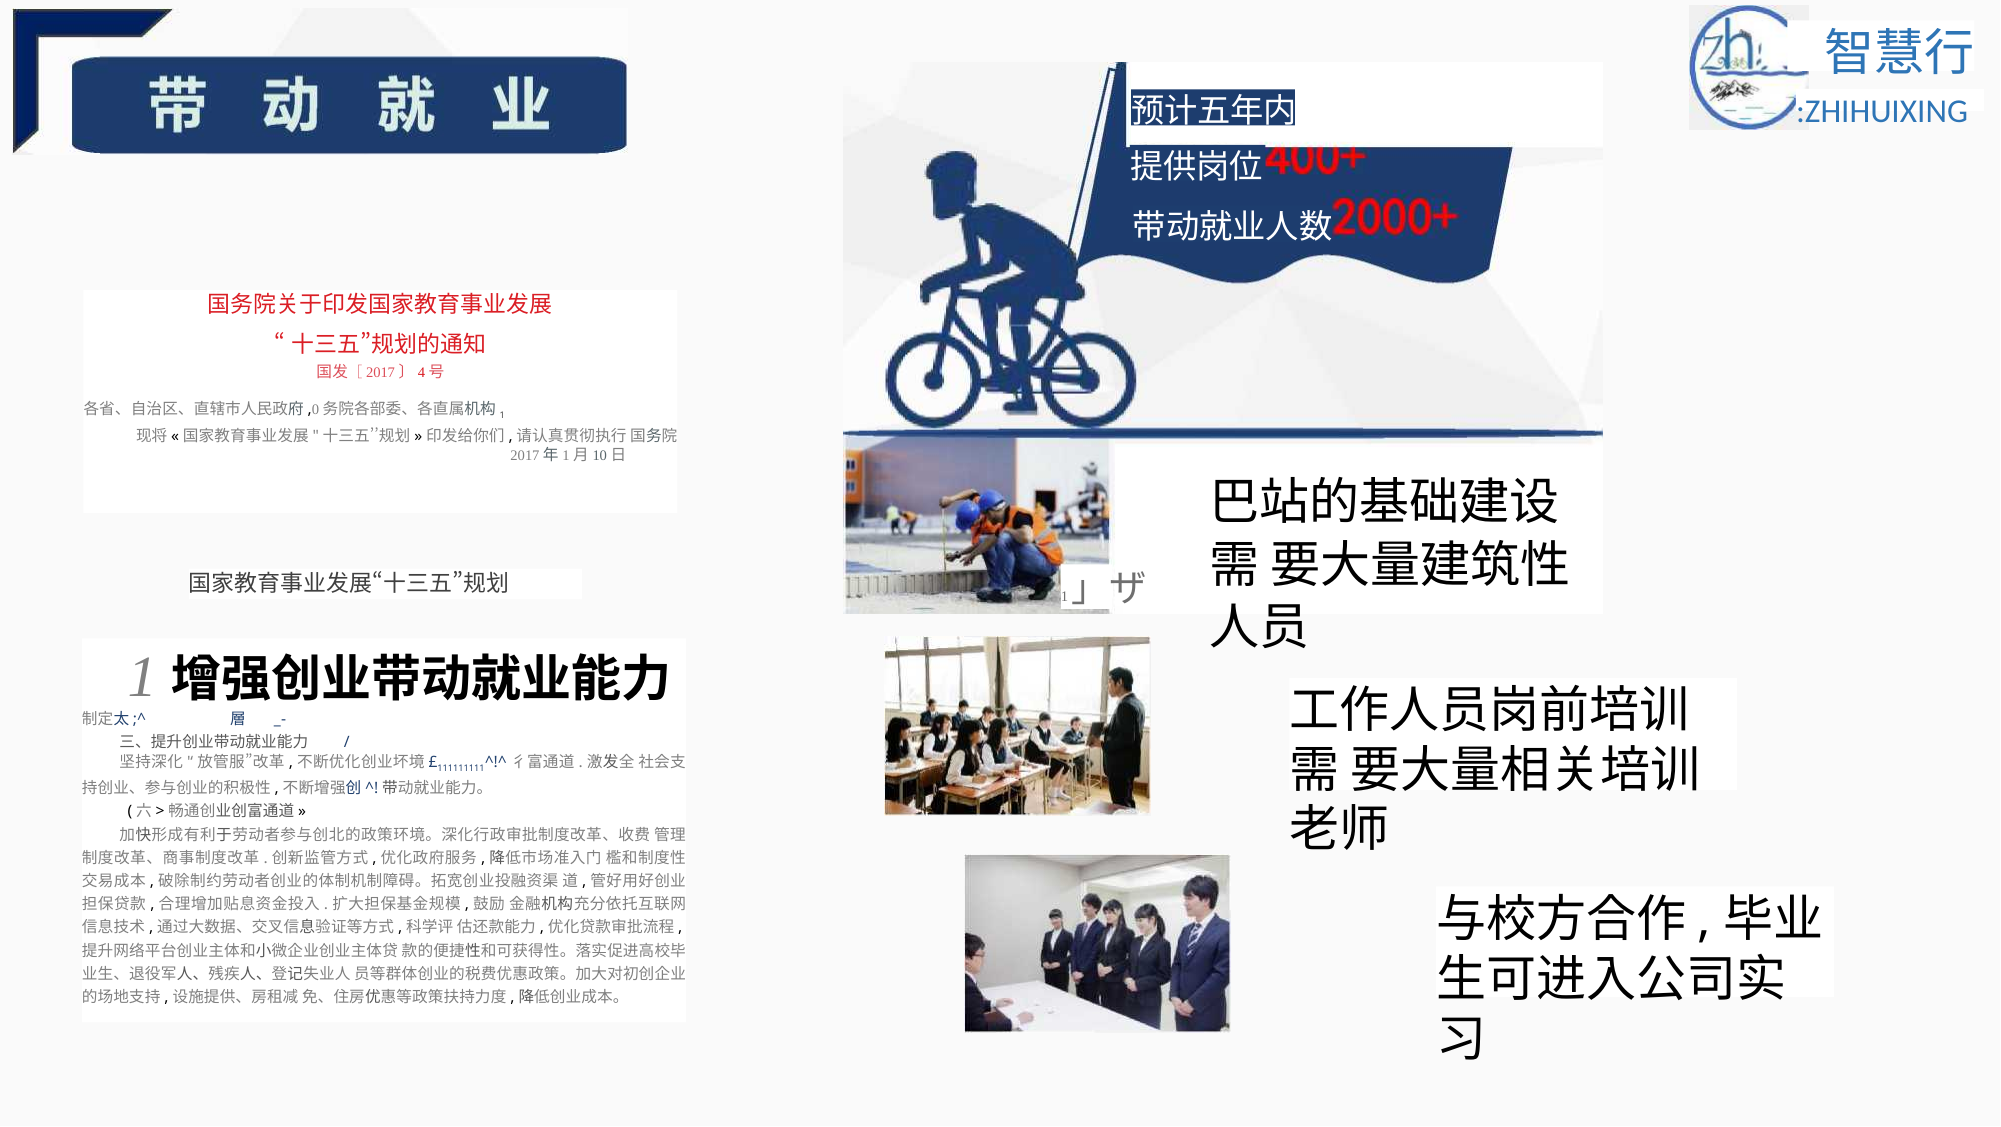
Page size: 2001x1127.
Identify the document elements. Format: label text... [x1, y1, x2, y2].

text_box 国家教育事业发展“十三五”规划 [188, 568, 582, 600]
text_box 与校方合作,毕业 生可进入公司实习 [1435, 886, 1834, 997]
text_box 1增强创业带动就业能力 制定太;^ 層 _- 三、提升创业带动就业能力 / 坚持深化'‘放管服”改革,不断优化创业坏境£111111111^!^彳富通道.激发全 社会支持创业、参与创业的积极性,不断增强创^!带动就业能力。 (六>畅通创业创富通道» 加快形成有利于劳动者参与创北的政策环境。深化行政审批制度改革、收费 管理制度改革、商事制度改革.创新监管方式,优化政府服务,降低市场准入门 檻和制度性交易成本,破除制约劳动者创业的体制机制障碍。拓宽创业投融资渠 道,管好用好创业担保贷款,合理增加贴息资金投入.扩大担保基金规模,鼓励 金融机构充分依托互联网信息技术,通过大数据、交叉信息验证等方式,科学评 估还款能力,优化贷款审批流程,提升网络平台创业主体和小微企业创业主体贷 款的便捷性和可获得性。落实促进高校毕业生、退役军人、残疾人、登记失业人 员等群体创业的税费优惠政策。加大对初创企业的场地支持,设施提供、房租减 免、住房优惠等政策扶持力度,降低创业成本。 [81, 638, 686, 1023]
picture [964, 854, 1232, 1034]
text_box :ZHIHUIXING [1815, 88, 1984, 111]
text_box 智慧行 [1815, 20, 1975, 71]
text_box 工作人员岗前培训需 要大量相关培训老师 [1289, 678, 1737, 790]
text_box 国务院关于印发国家教育事业发展 “十三五”规划的通知 国发［2017〕4号 各省、自治区、直辖市人民政府,0务院各部委、各直属机构1 现将«国家教育事业发展"十三五’’规划»印发给你们,请认真贯彻执行 国务院 2017年1月10日 [83, 289, 678, 513]
picture [842, 62, 1603, 615]
picture [884, 636, 1152, 816]
picture [12, 8, 629, 156]
picture [1689, 5, 1810, 131]
